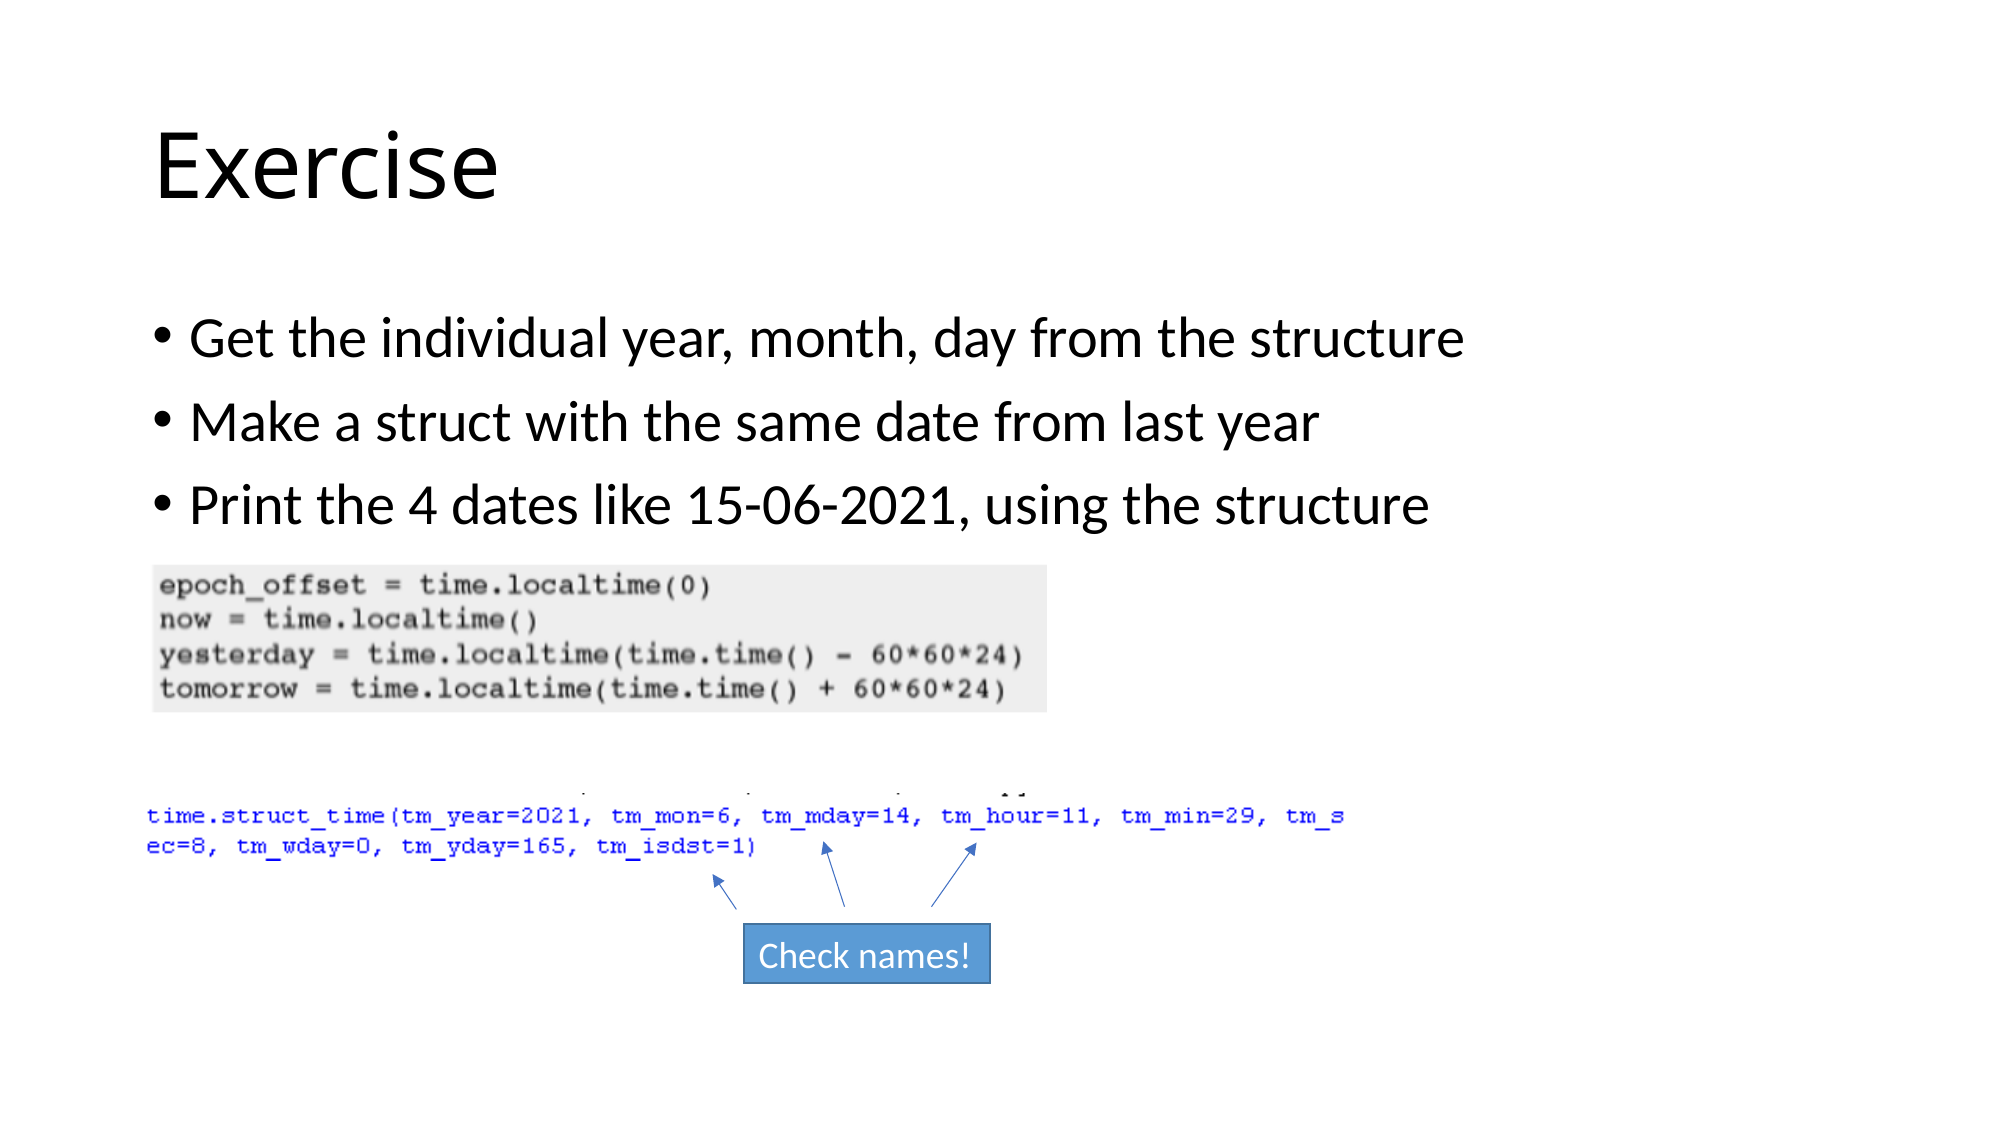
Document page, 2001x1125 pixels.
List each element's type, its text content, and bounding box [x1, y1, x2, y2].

picture [137, 562, 1047, 736]
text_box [712, 873, 737, 910]
title Exercise [137, 59, 1863, 278]
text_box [823, 841, 845, 907]
text_box Check names! [743, 923, 991, 984]
list Get the individual year, month, day from the structure Make a struct with the same date from last year Print the 4 dates like 15-06-2021, using the structure [137, 299, 1863, 1014]
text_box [931, 842, 977, 907]
picture [137, 793, 1351, 861]
